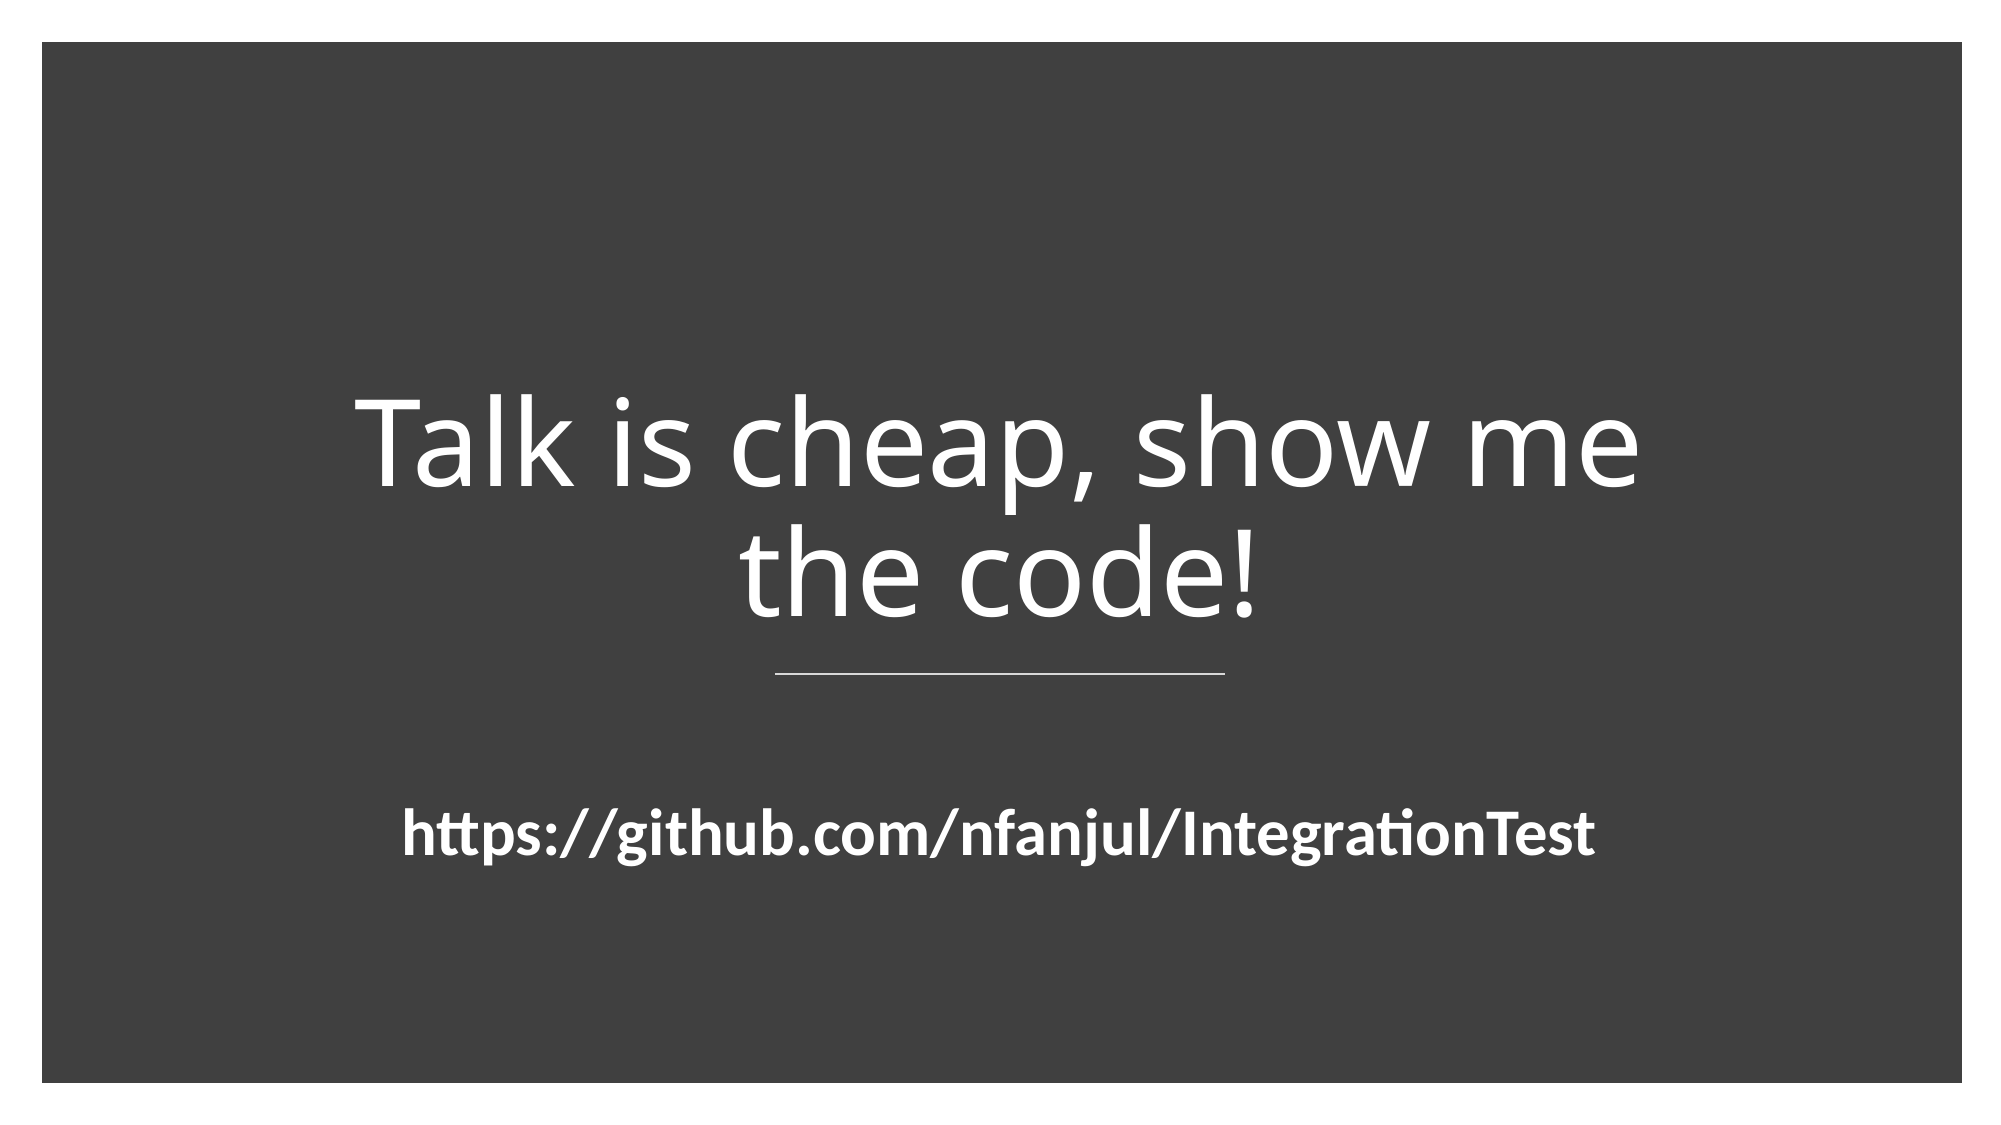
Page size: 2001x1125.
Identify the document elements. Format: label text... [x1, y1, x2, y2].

text_box [0, 0, 2000, 1125]
text_box [52, 52, 1952, 1073]
text_box https://github.com/nfanjul/IntegrationTest [386, 781, 1614, 876]
title Talk is cheap, show me the code! [249, 184, 1750, 650]
